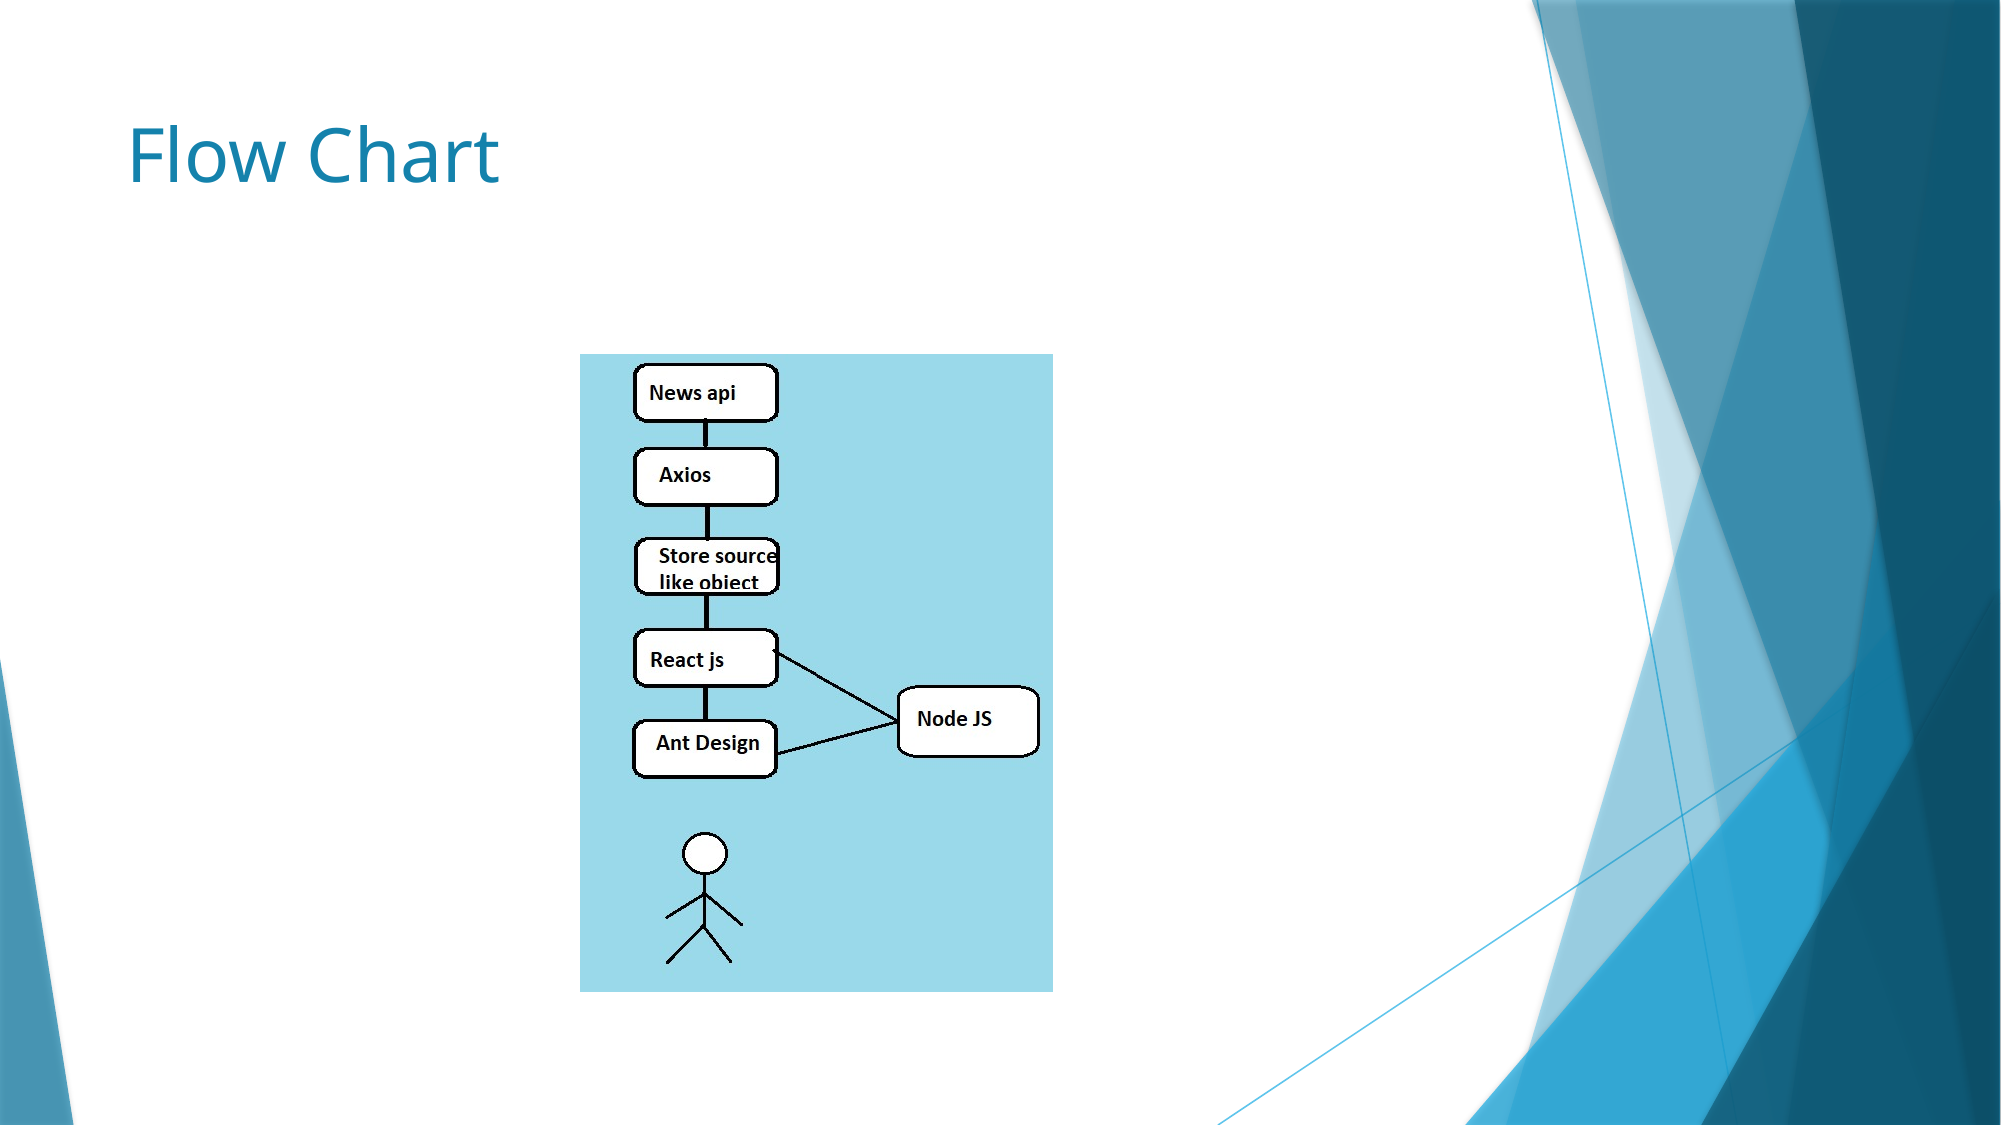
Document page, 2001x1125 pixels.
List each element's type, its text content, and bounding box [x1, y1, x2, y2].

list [579, 353, 1053, 992]
title Flow Chart [111, 99, 1522, 317]
